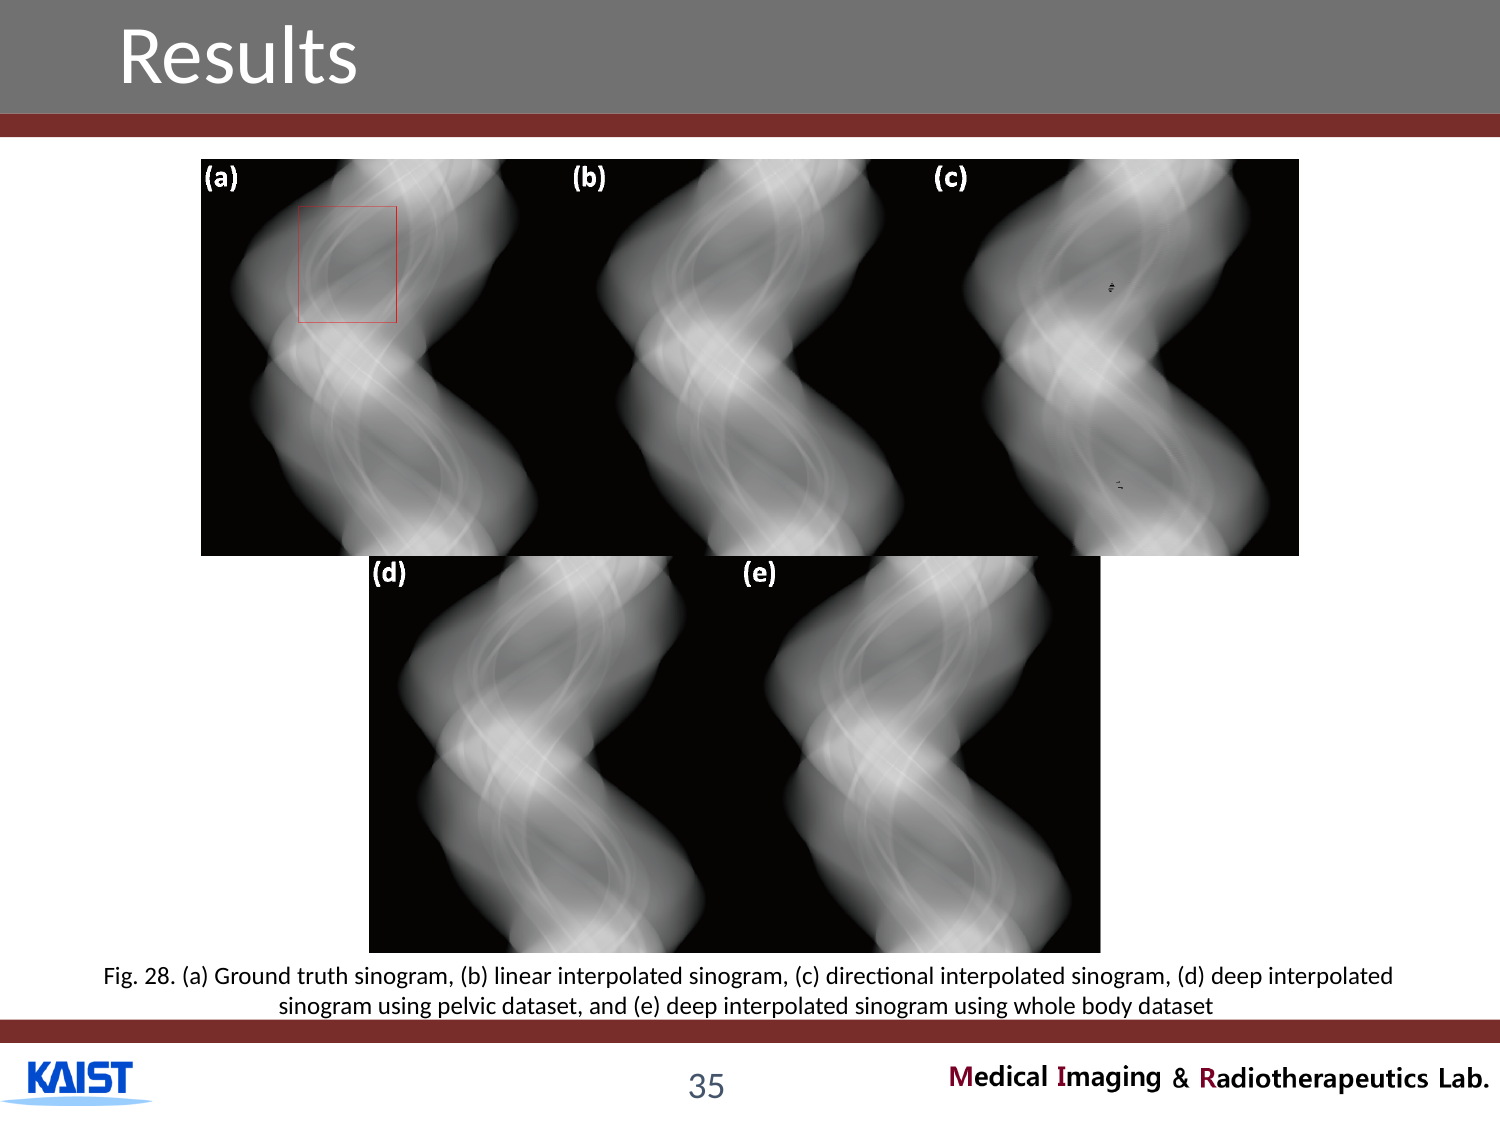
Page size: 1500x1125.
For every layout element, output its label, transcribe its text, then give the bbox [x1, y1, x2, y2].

picture [201, 159, 1299, 953]
picture [936, 1054, 1500, 1095]
picture [0, 1054, 153, 1106]
title Results [103, 0, 1397, 113]
text_box Fig. 28. (a) Ground truth sinogram, (b) linear interpolated sinogram, (c) directional interpolated sinogram, (d) deep interpolated sinogram using pelvic dataset, and (e) deep interpolated sinogram using whole body dataset [86, 952, 1414, 1027]
